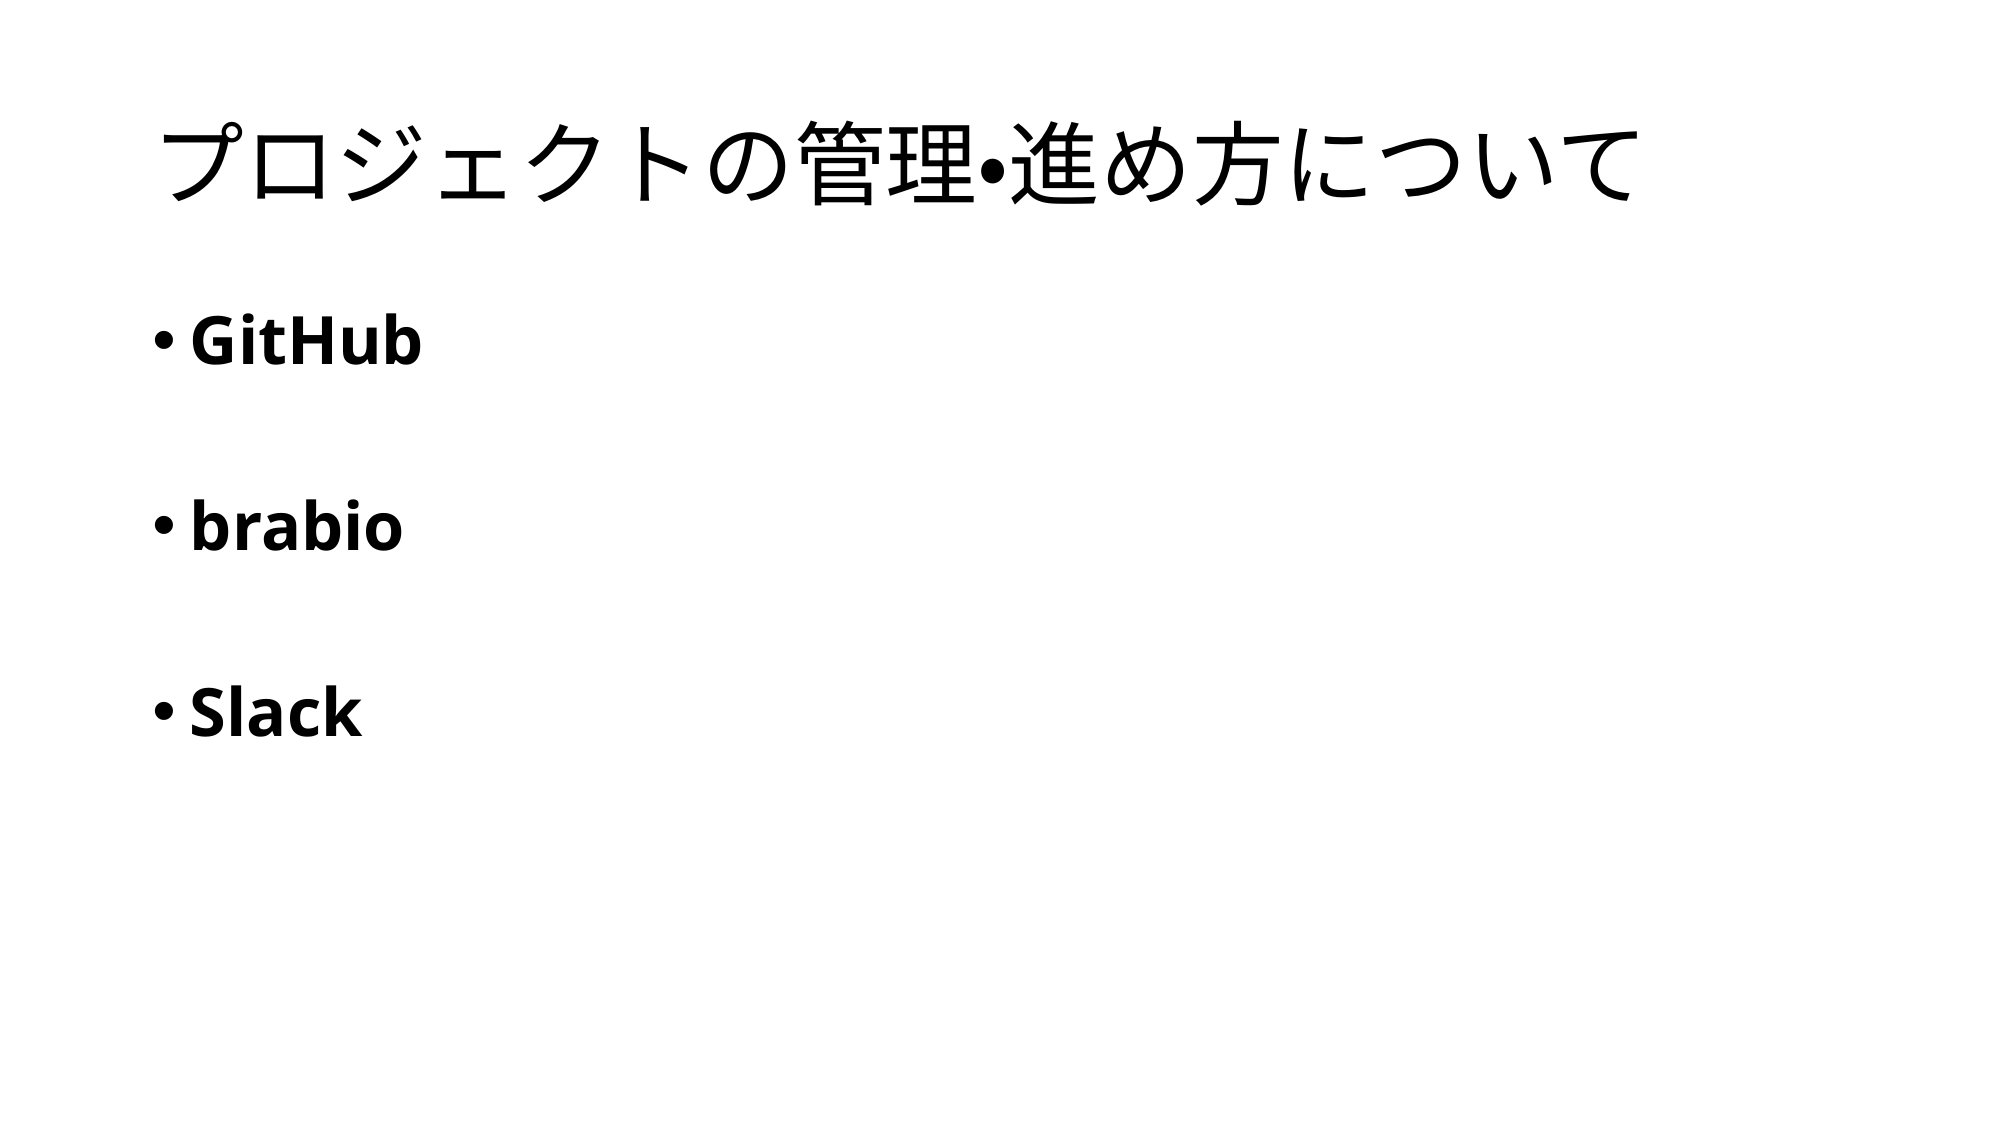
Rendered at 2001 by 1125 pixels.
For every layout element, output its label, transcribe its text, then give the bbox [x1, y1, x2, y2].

list GitHub brabio Slack [137, 299, 1863, 1014]
title プロジェクトの管理・進め方について [137, 59, 1863, 278]
